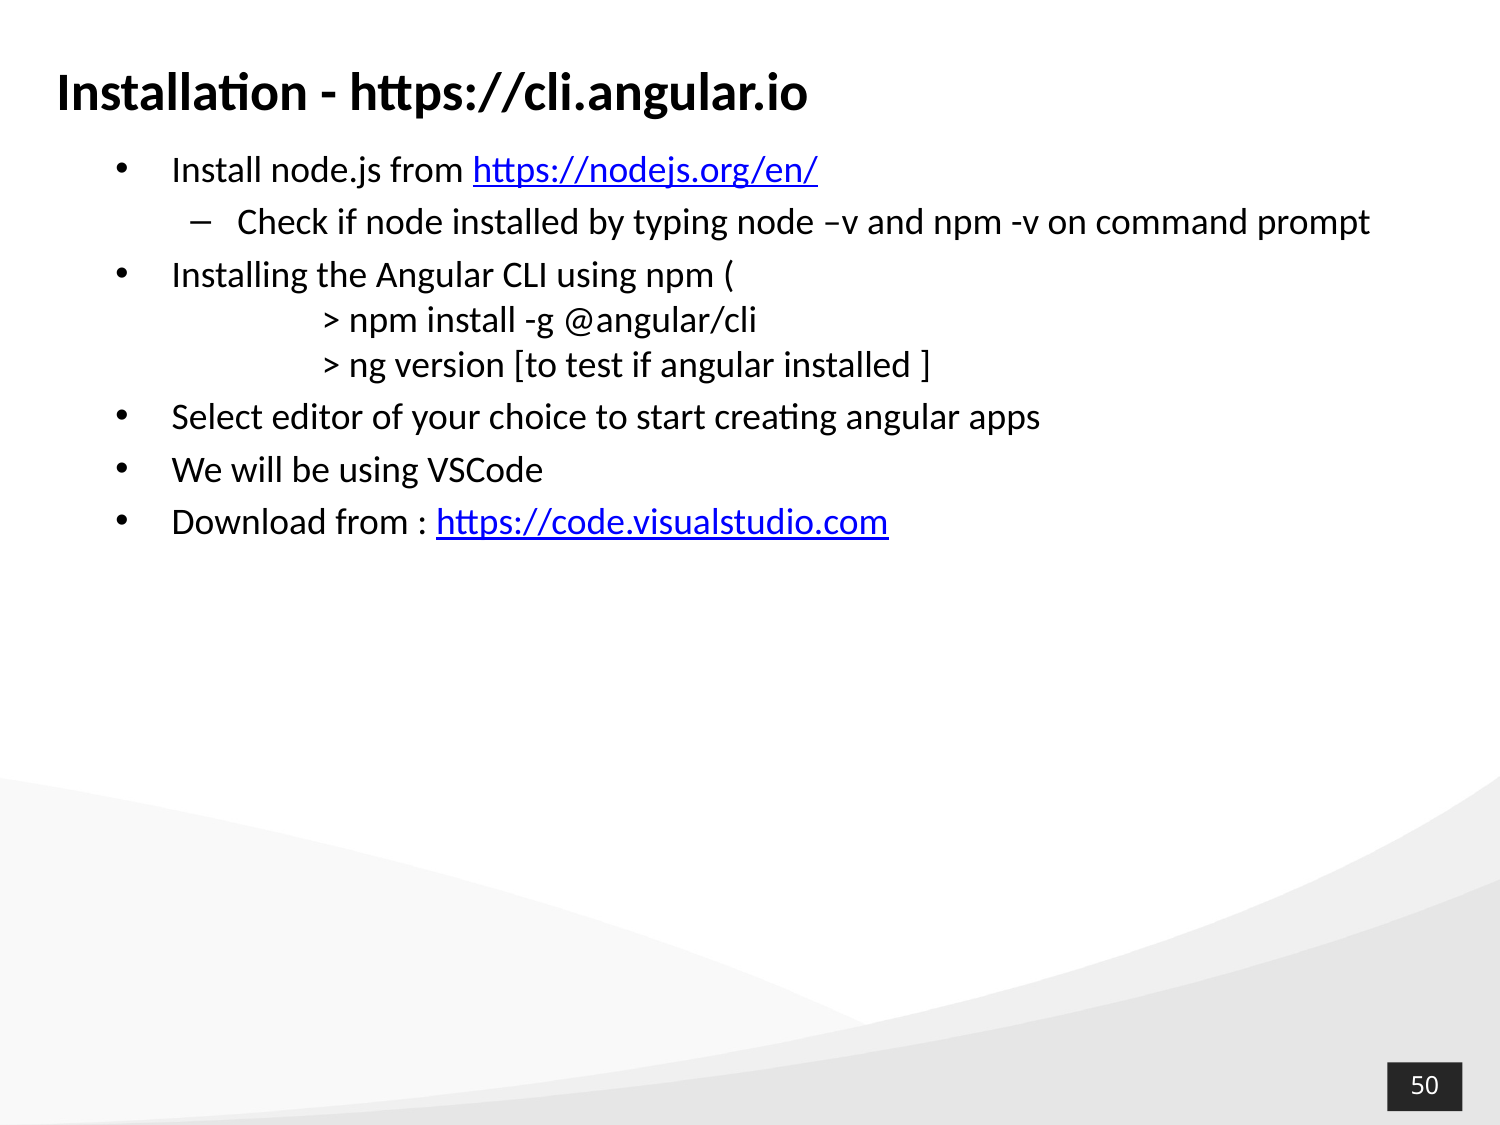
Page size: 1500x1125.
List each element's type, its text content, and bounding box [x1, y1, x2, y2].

picture [0, 0, 1500, 1125]
title Installation - https://cli.angular.io [41, 30, 1233, 147]
list Install node.js from https://nodejs.org/en/ Check if node installed by typing node –v and npm -v on command prompt Installing the Angular CLI using npm ( > npm install -g @angular/cli > ng version [to test if angular installed ] Select editor of your choice to start creating angular apps We will be using VSCode Download from : https://code.visualstudio.com [100, 136, 1389, 1059]
